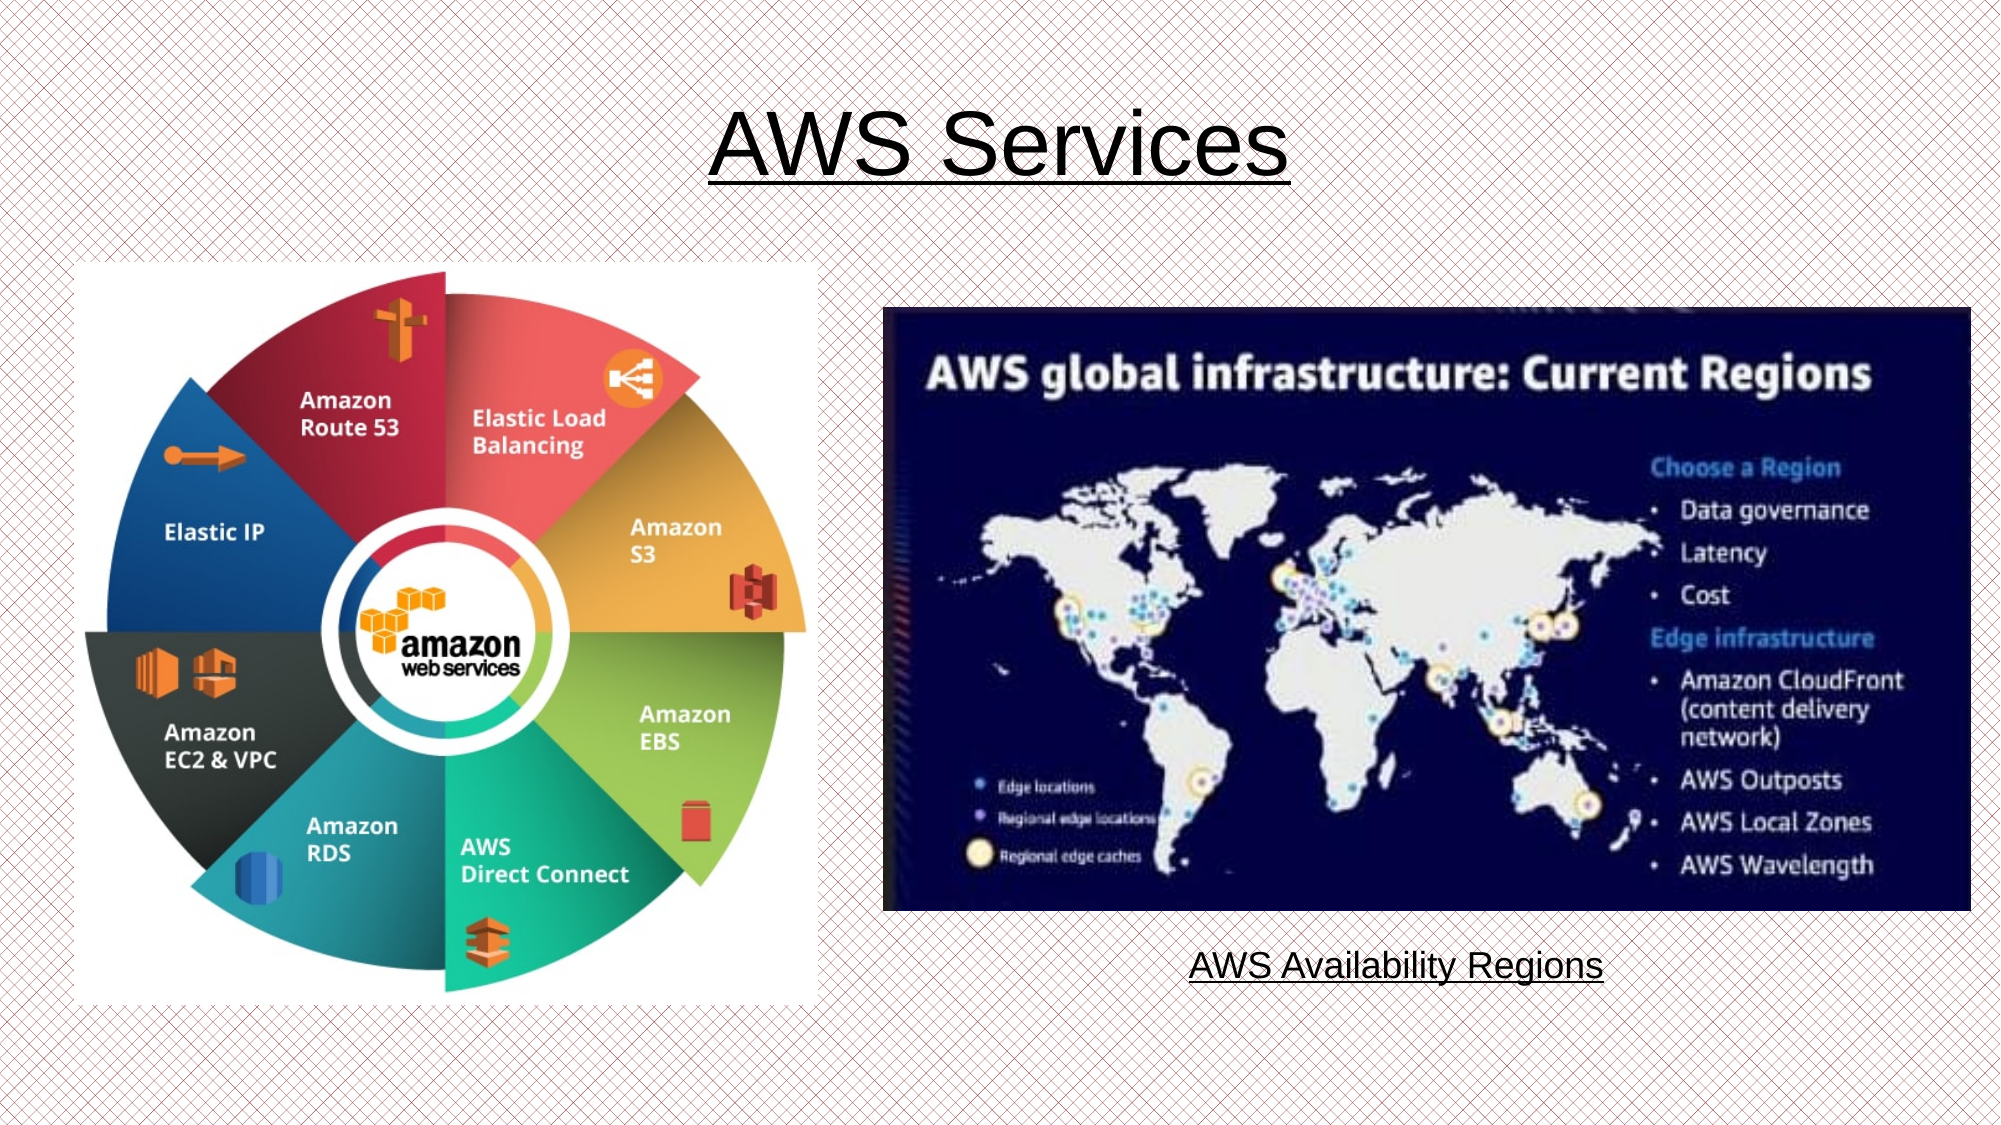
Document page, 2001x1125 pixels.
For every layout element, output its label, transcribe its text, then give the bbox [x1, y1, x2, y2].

title AWS Services [99, 44, 1901, 233]
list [74, 262, 818, 1005]
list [883, 307, 1971, 911]
text_box AWS Availability Regions [1173, 934, 1841, 994]
